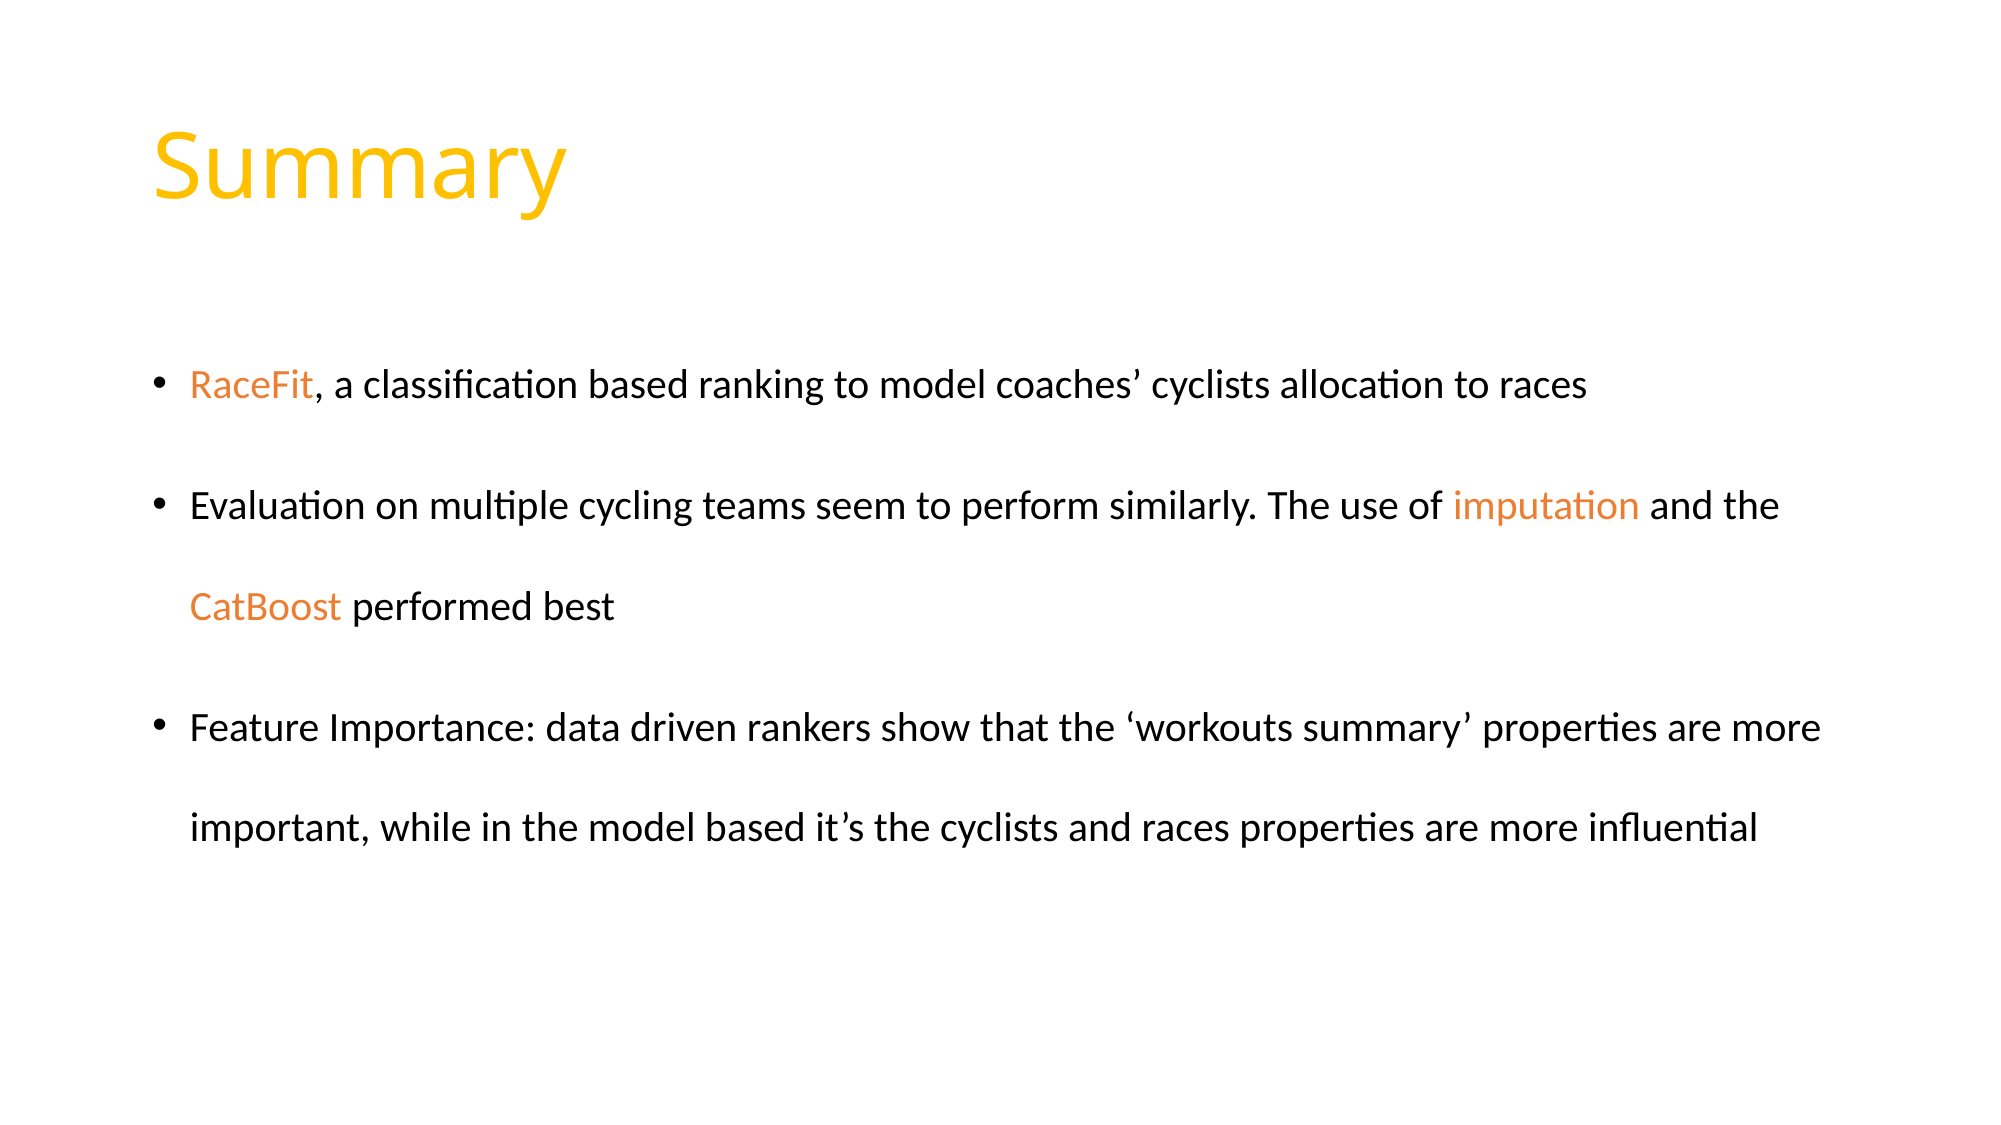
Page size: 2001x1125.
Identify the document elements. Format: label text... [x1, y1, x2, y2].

title Summary [137, 59, 1863, 278]
list RaceFit, a classification based ranking to model coaches’ cyclists allocation to races Evaluation on multiple cycling teams seem to perform similarly. The use of imputation and the CatBoost performed best Feature Importance: data driven rankers show that the ‘workouts summary’ properties are more important, while in the model based it’s the cyclists and races properties are more influential [137, 299, 1863, 1014]
